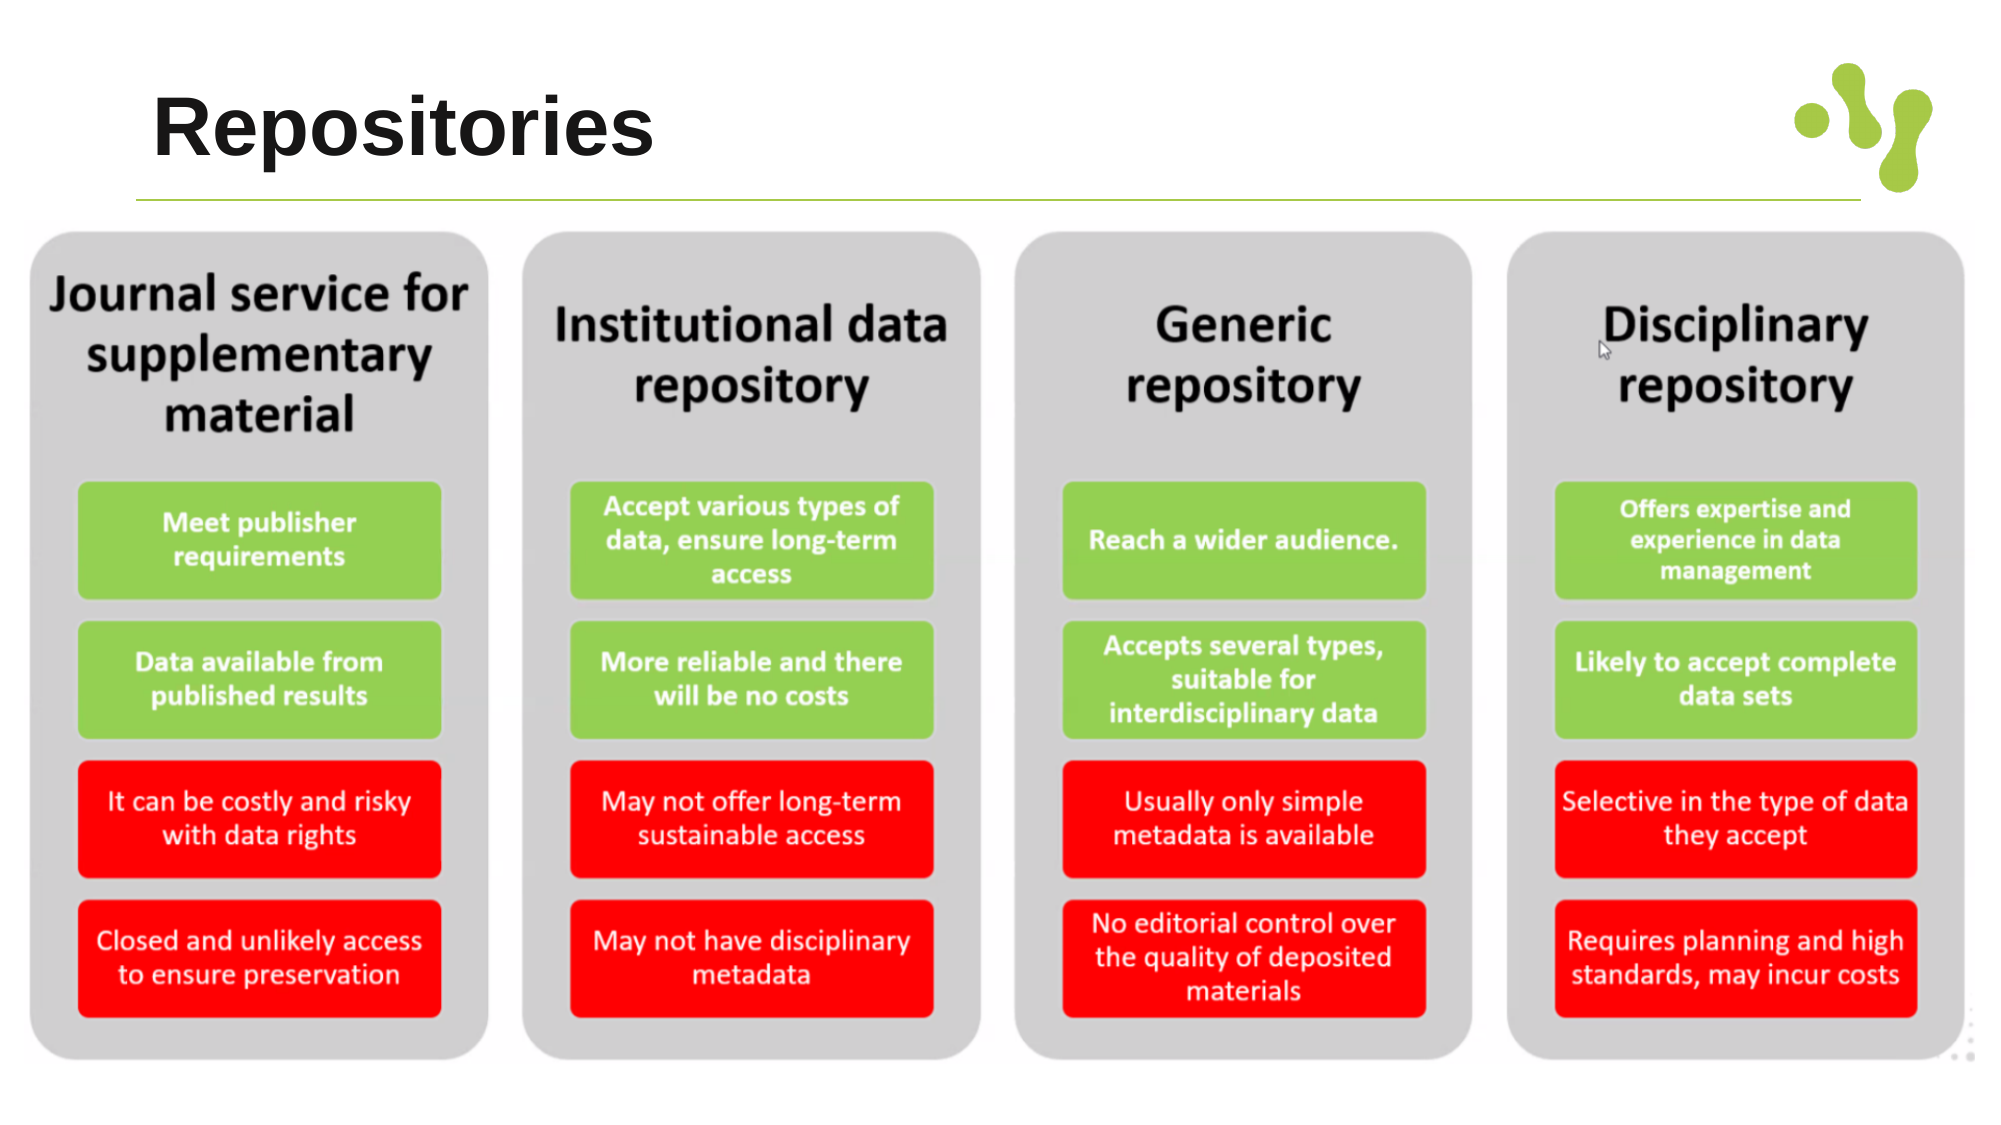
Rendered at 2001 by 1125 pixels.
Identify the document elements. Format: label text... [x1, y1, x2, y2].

title Repositories [137, 59, 1703, 197]
picture [24, 220, 1976, 1064]
picture [1790, 59, 1935, 196]
